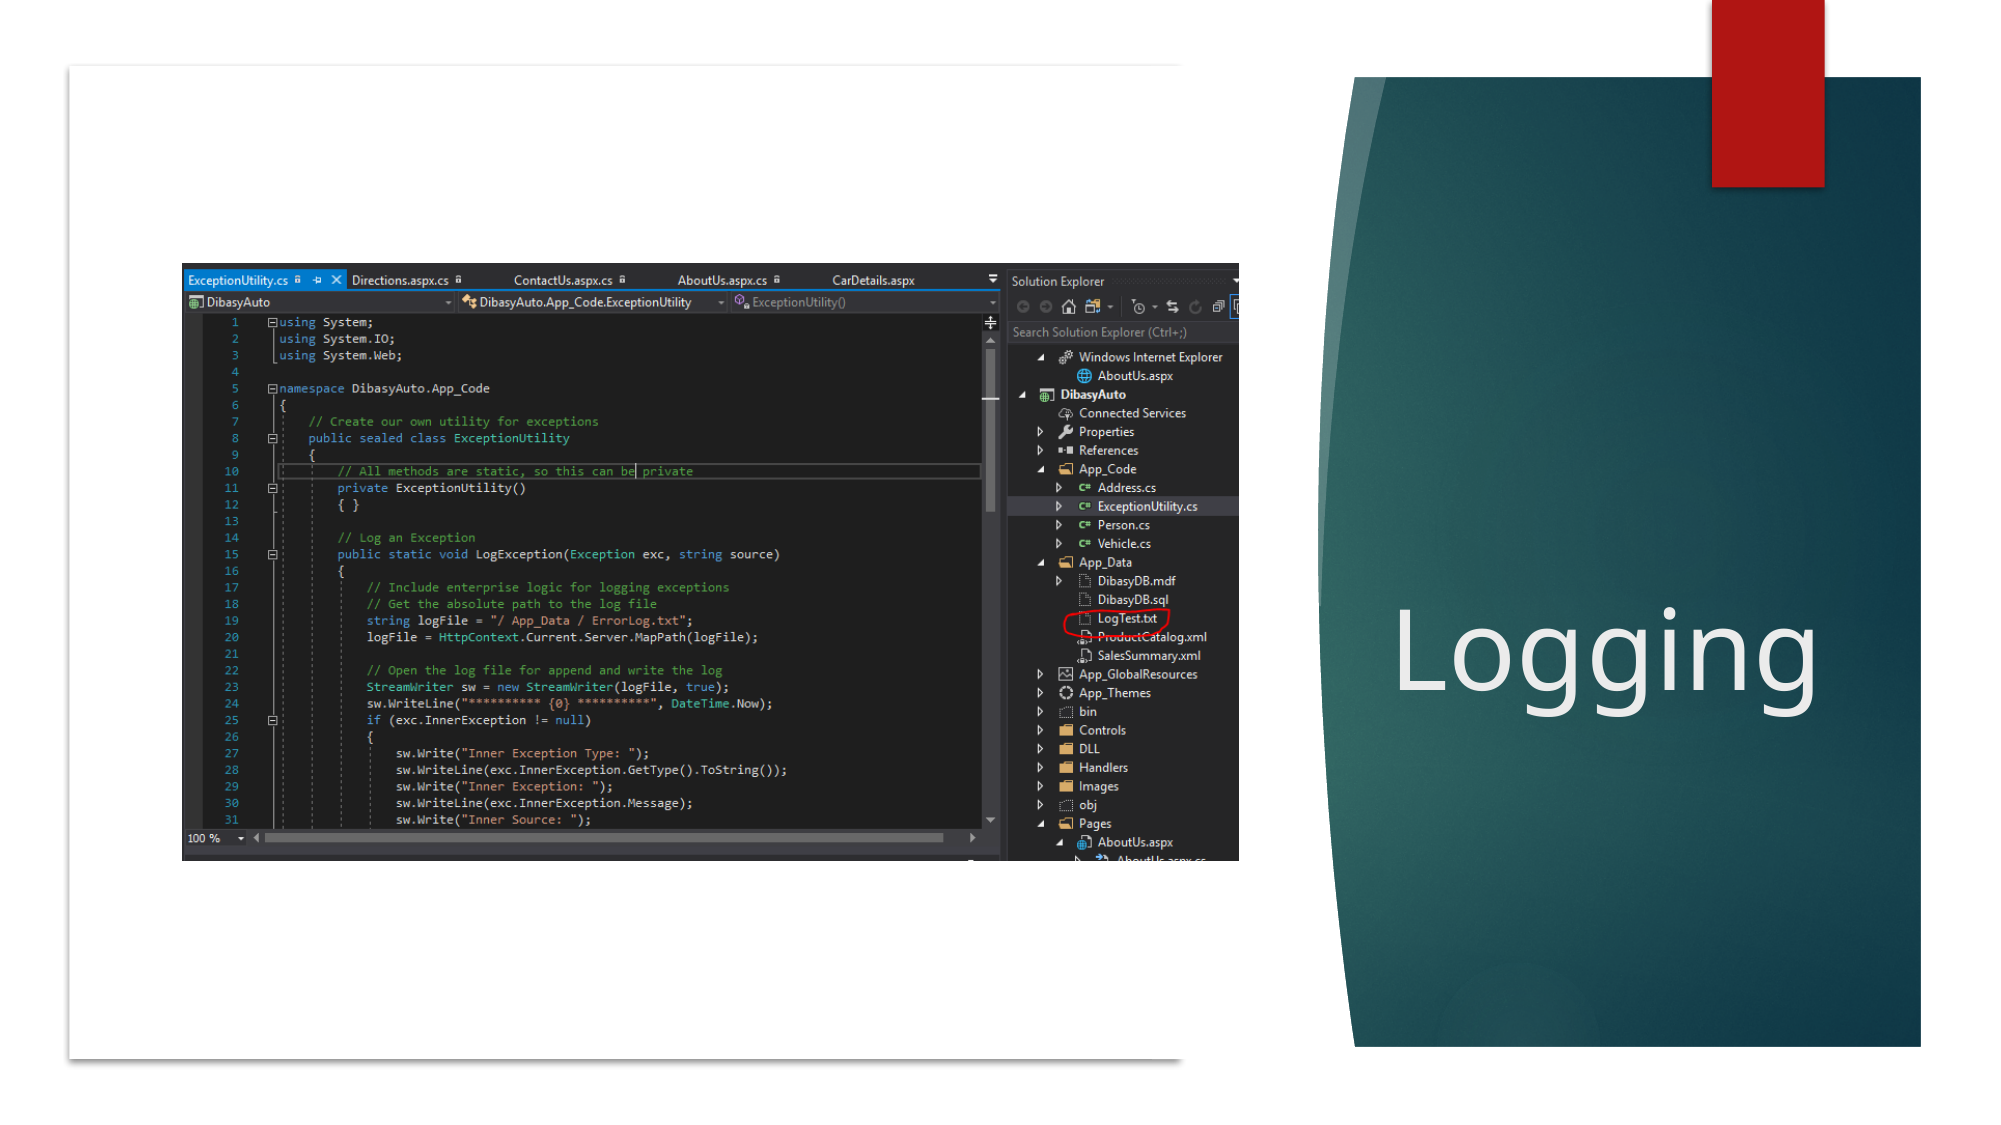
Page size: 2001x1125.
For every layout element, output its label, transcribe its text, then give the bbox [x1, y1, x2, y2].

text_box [69, 64, 1367, 1060]
title Logging [1374, 203, 1894, 721]
picture [181, 263, 1240, 862]
